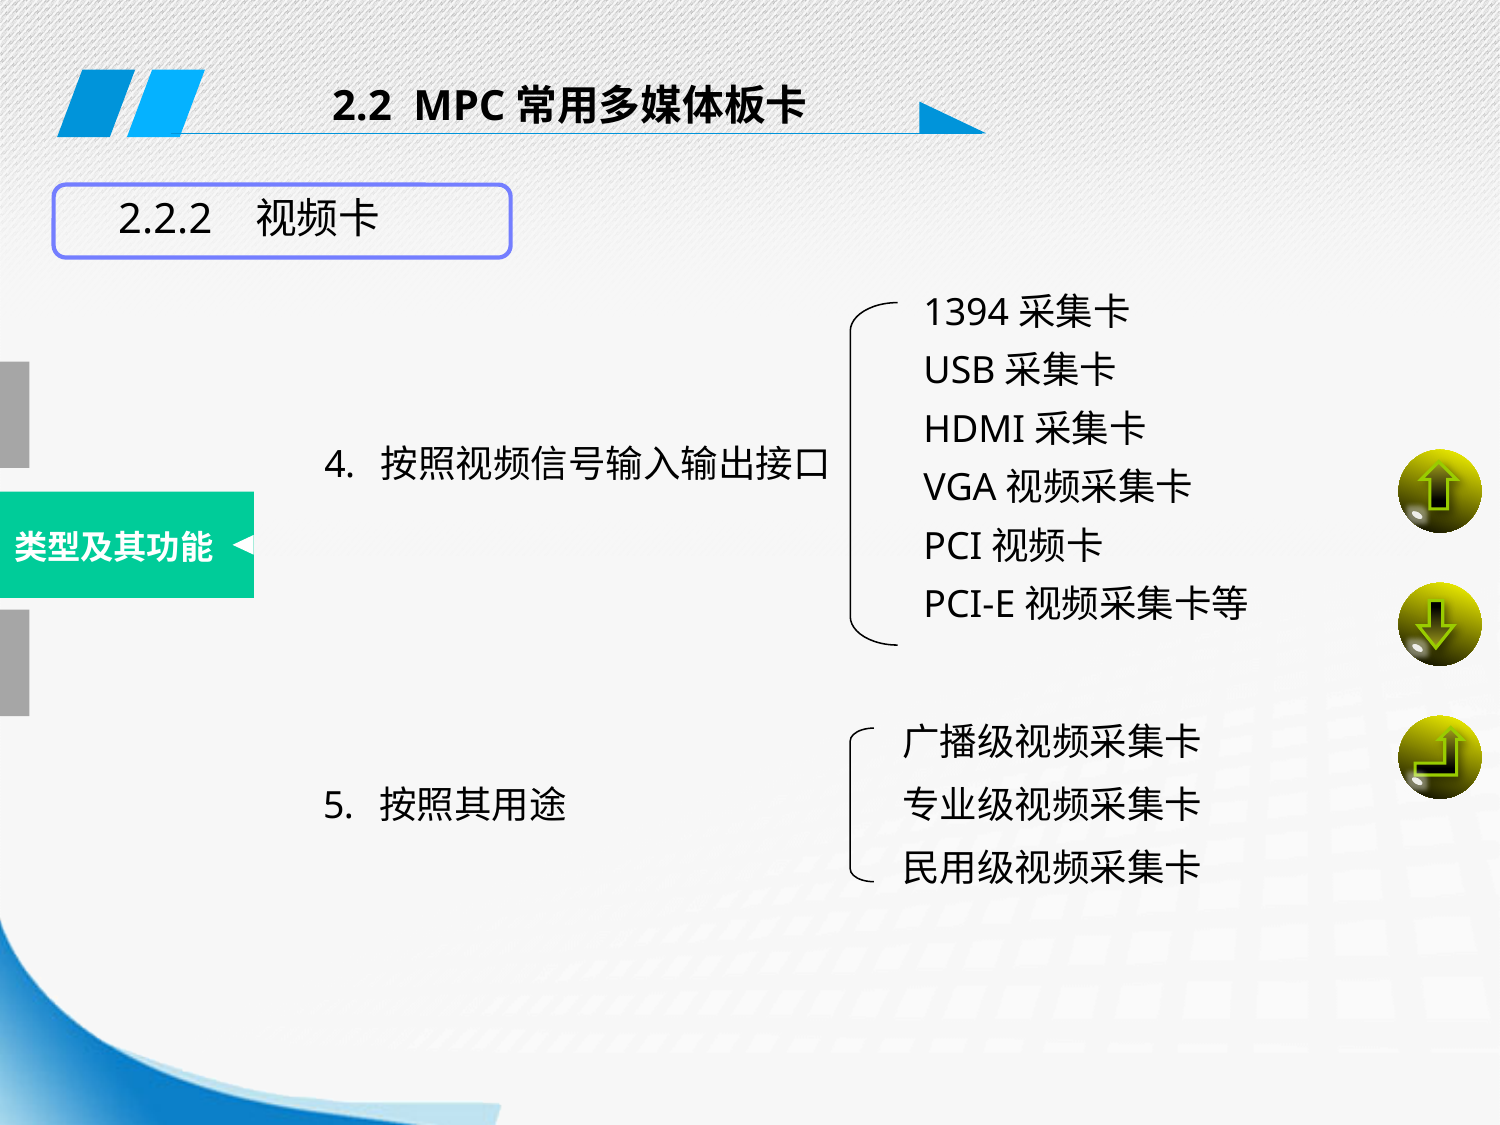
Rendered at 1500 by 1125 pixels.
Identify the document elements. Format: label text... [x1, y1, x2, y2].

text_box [0, 491, 255, 599]
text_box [1398, 715, 1482, 799]
text_box 2.2 MPC常用多媒体板卡 [317, 71, 823, 137]
text_box 按照视频信号输入输出接口 [309, 432, 844, 493]
picture [0, 0, 1500, 1125]
text_box [0, 361, 30, 468]
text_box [849, 266, 1264, 646]
text_box [51, 182, 513, 260]
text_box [1398, 582, 1482, 666]
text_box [849, 692, 1219, 899]
text_box [0, 609, 30, 717]
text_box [1398, 449, 1482, 533]
text_box 按照其用途 [308, 773, 582, 834]
